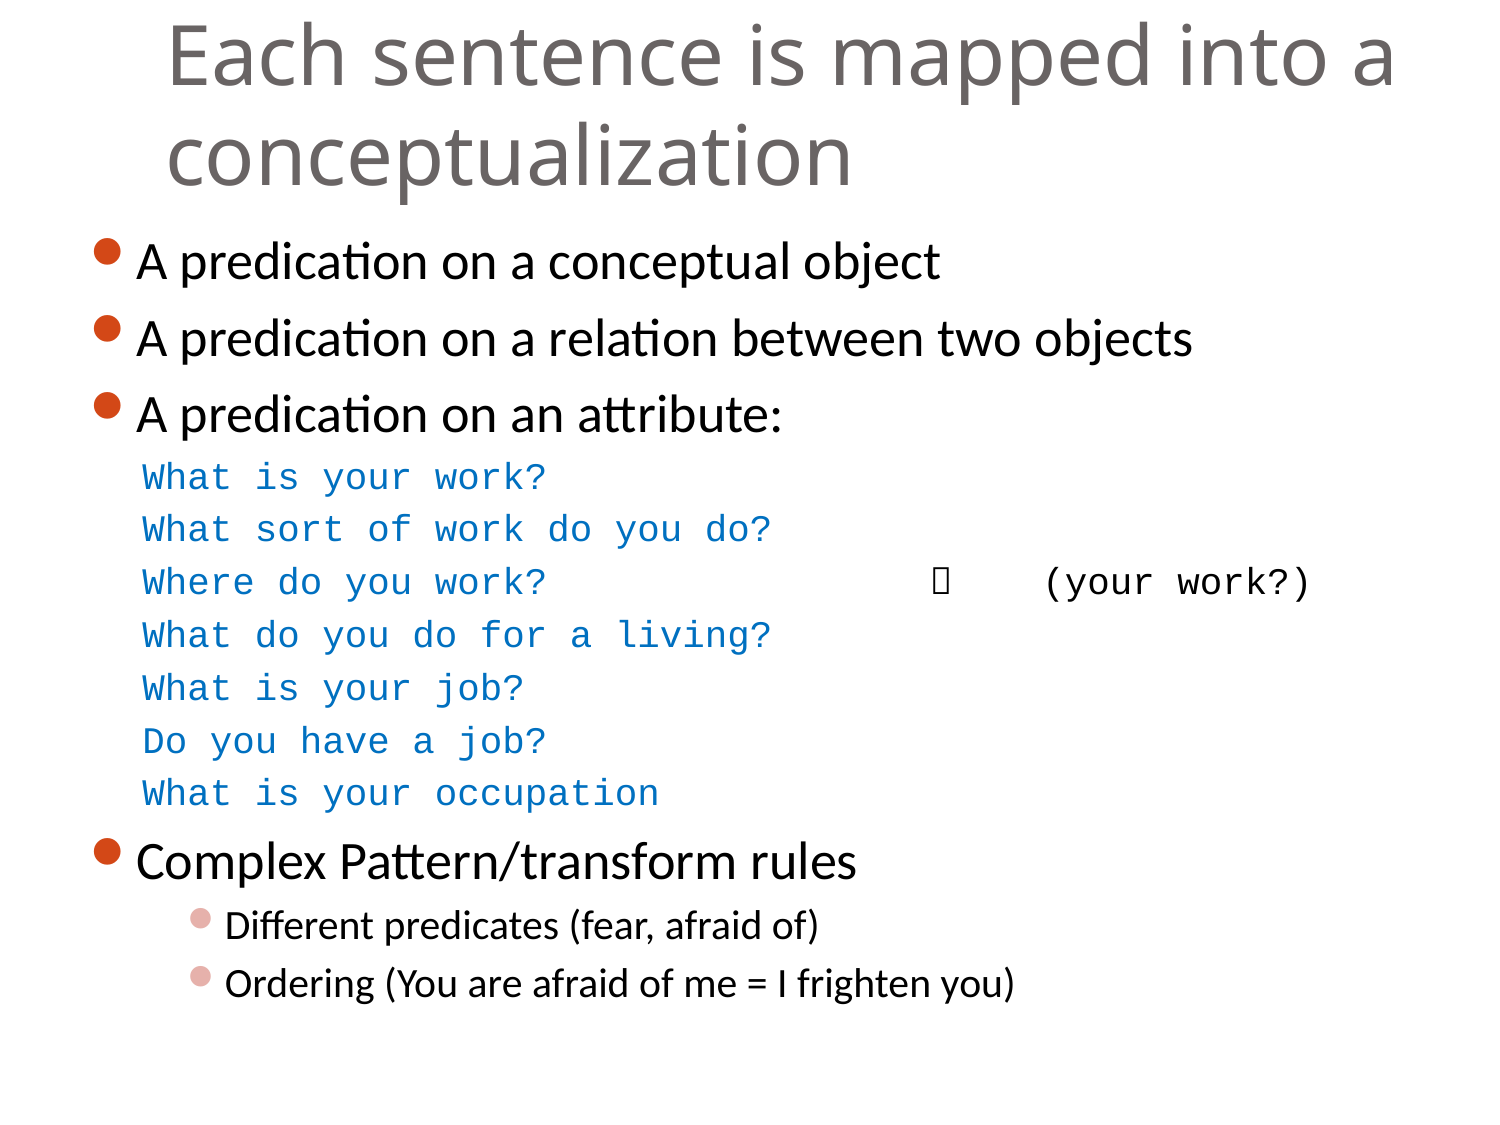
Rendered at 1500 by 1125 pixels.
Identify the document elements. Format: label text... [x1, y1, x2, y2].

title Each sentence is mapped into a conceptualization [149, 74, 1426, 218]
list A predication on a conceptual object A predication on a relation between two objects A predication on an attribute: What is your work? What sort of work do you do? Where do you work?  (your work?) What do you do for a living? What is your job? Do you have a job? What is your occupation Complex Pattern/transform rules Different predicates (fear, afraid of) Ordering (You are afraid of me = I frighten you) [74, 217, 1426, 1081]
